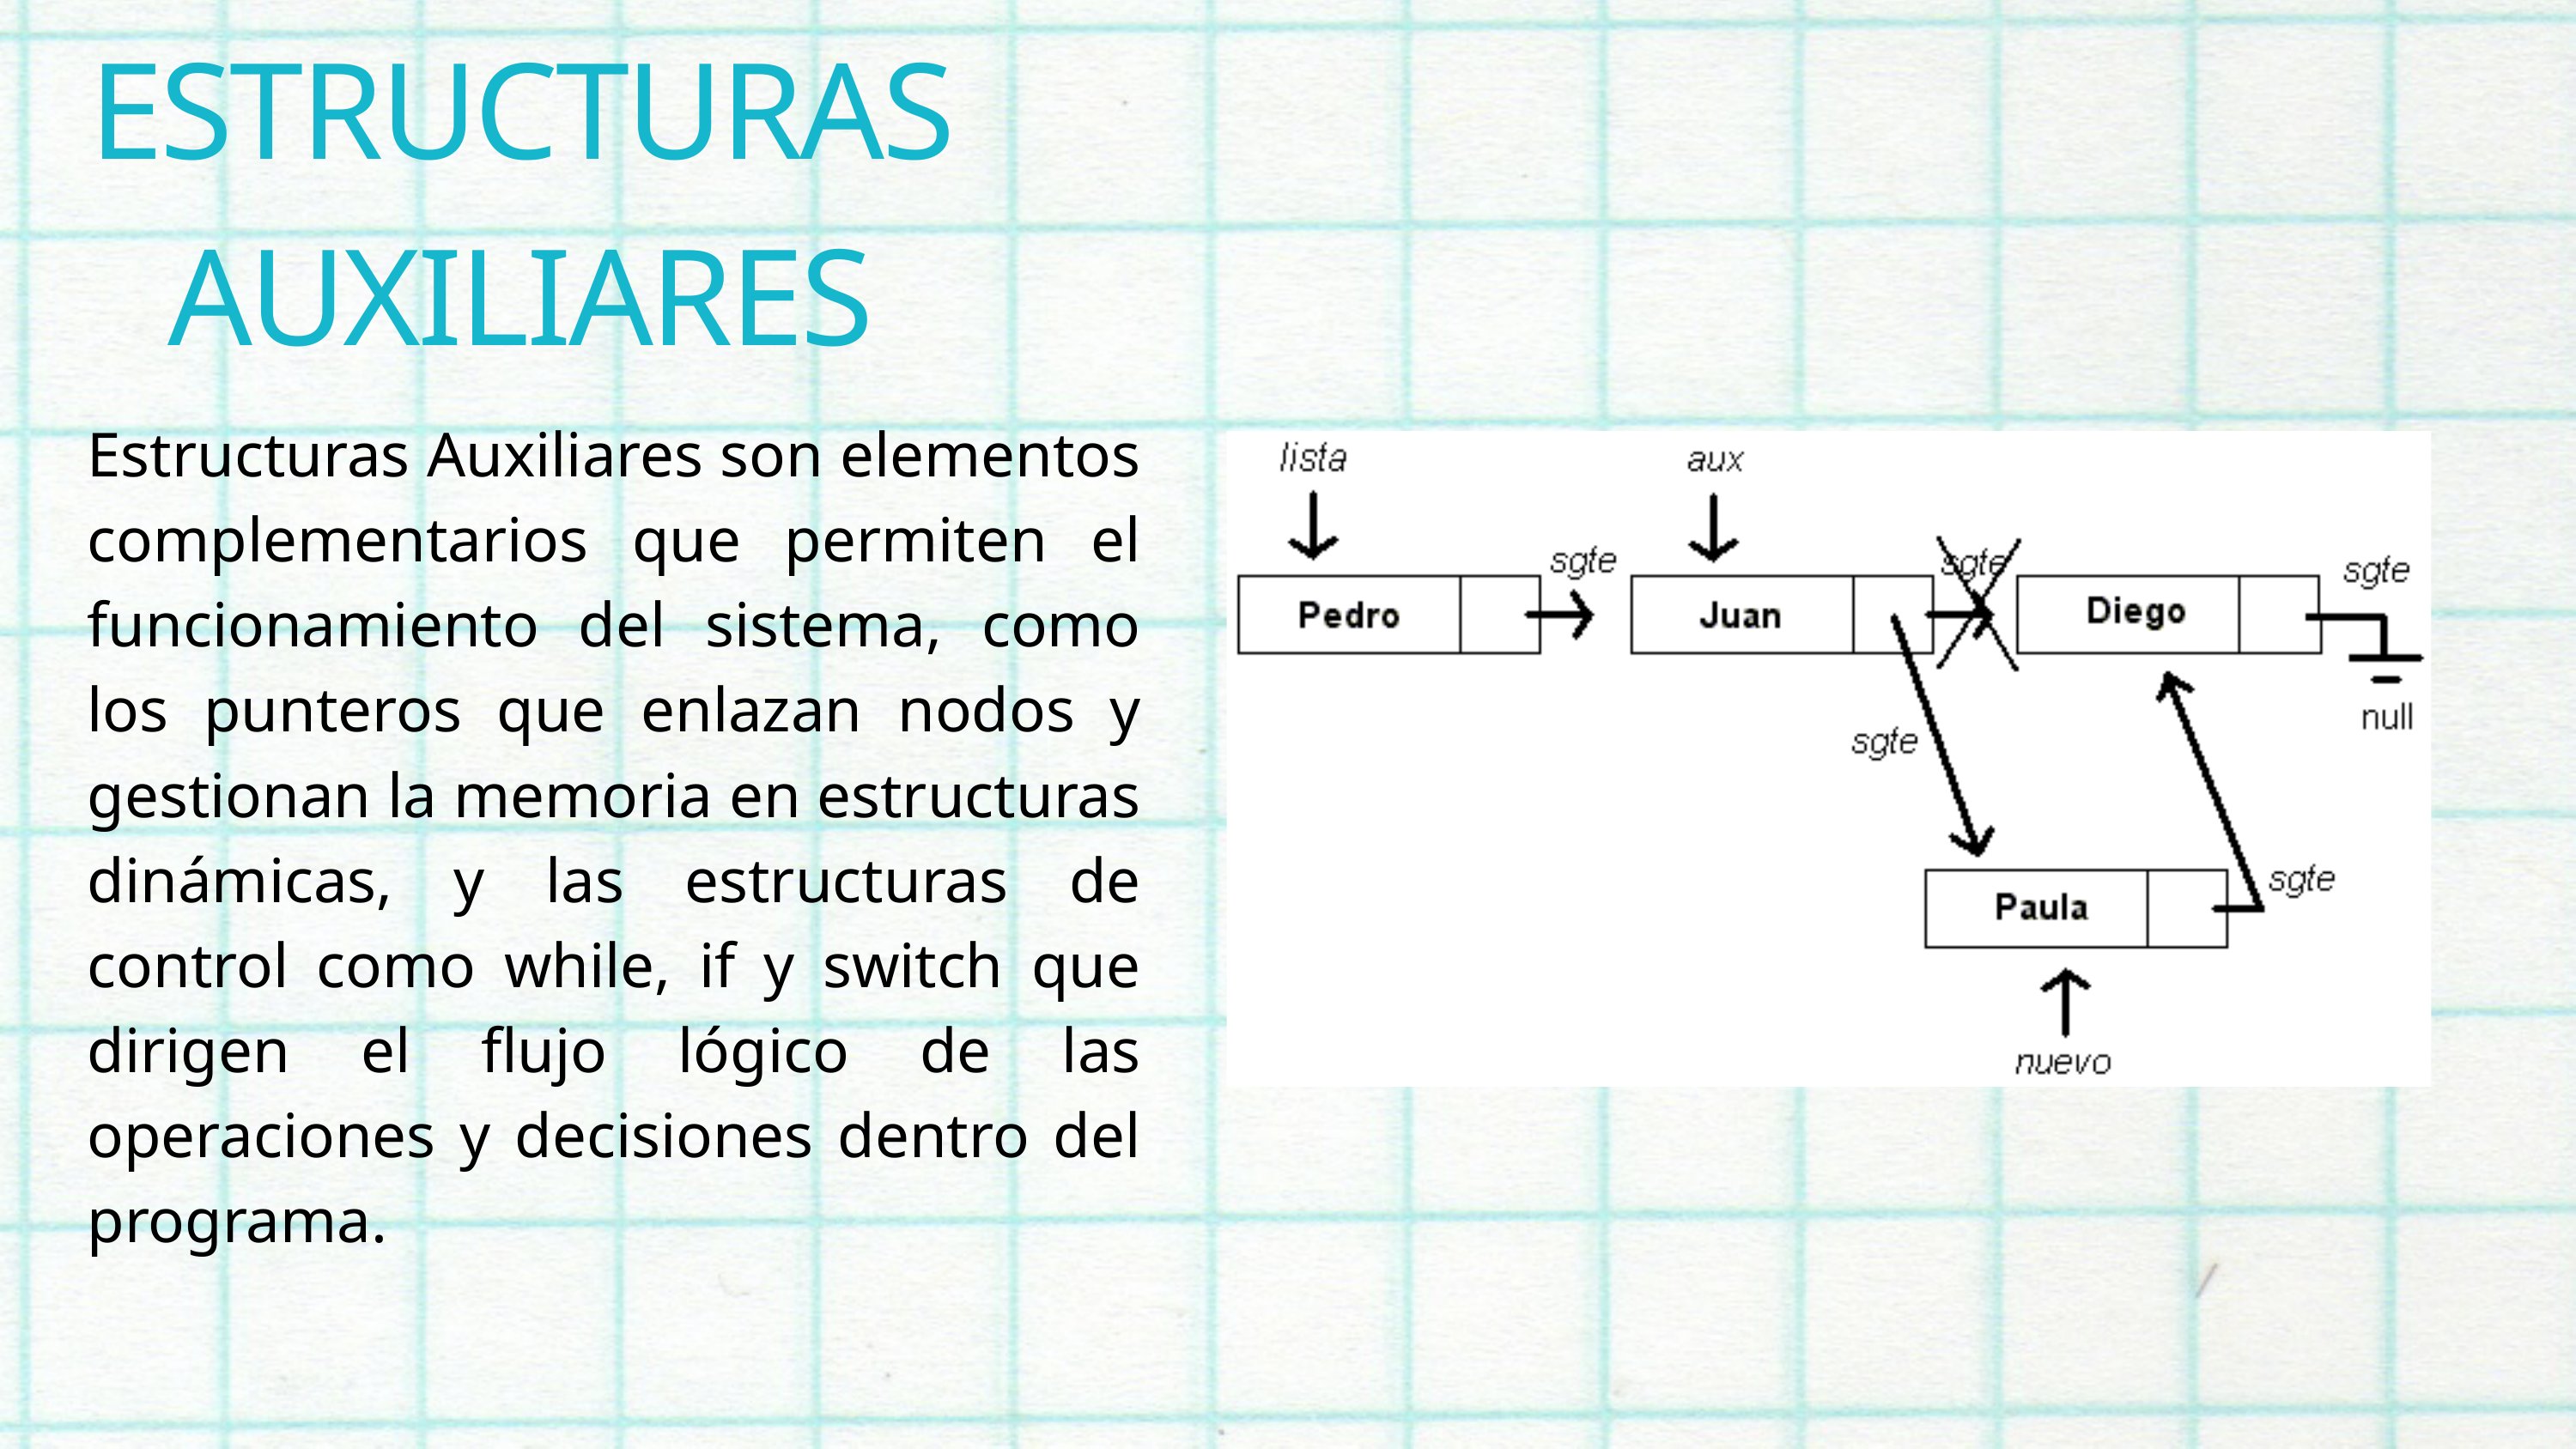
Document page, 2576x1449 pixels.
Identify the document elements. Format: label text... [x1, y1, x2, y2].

text_box ESTRUCTURAS AUXILIARES [0, 0, 1221, 373]
text_box [1226, 431, 2432, 1087]
text_box [0, 0, 2576, 1449]
text_box Estructuras Auxiliares son elementos complementarios que permiten el funcionamiento del sistema, como los punteros que enlazan nodos y gestionan la memoria en estructuras dinámicas, y las estructuras de control como while, if y switch que dirigen el flujo lógico de las operaciones y decisiones dentro del programa. [87, 403, 1142, 1255]
